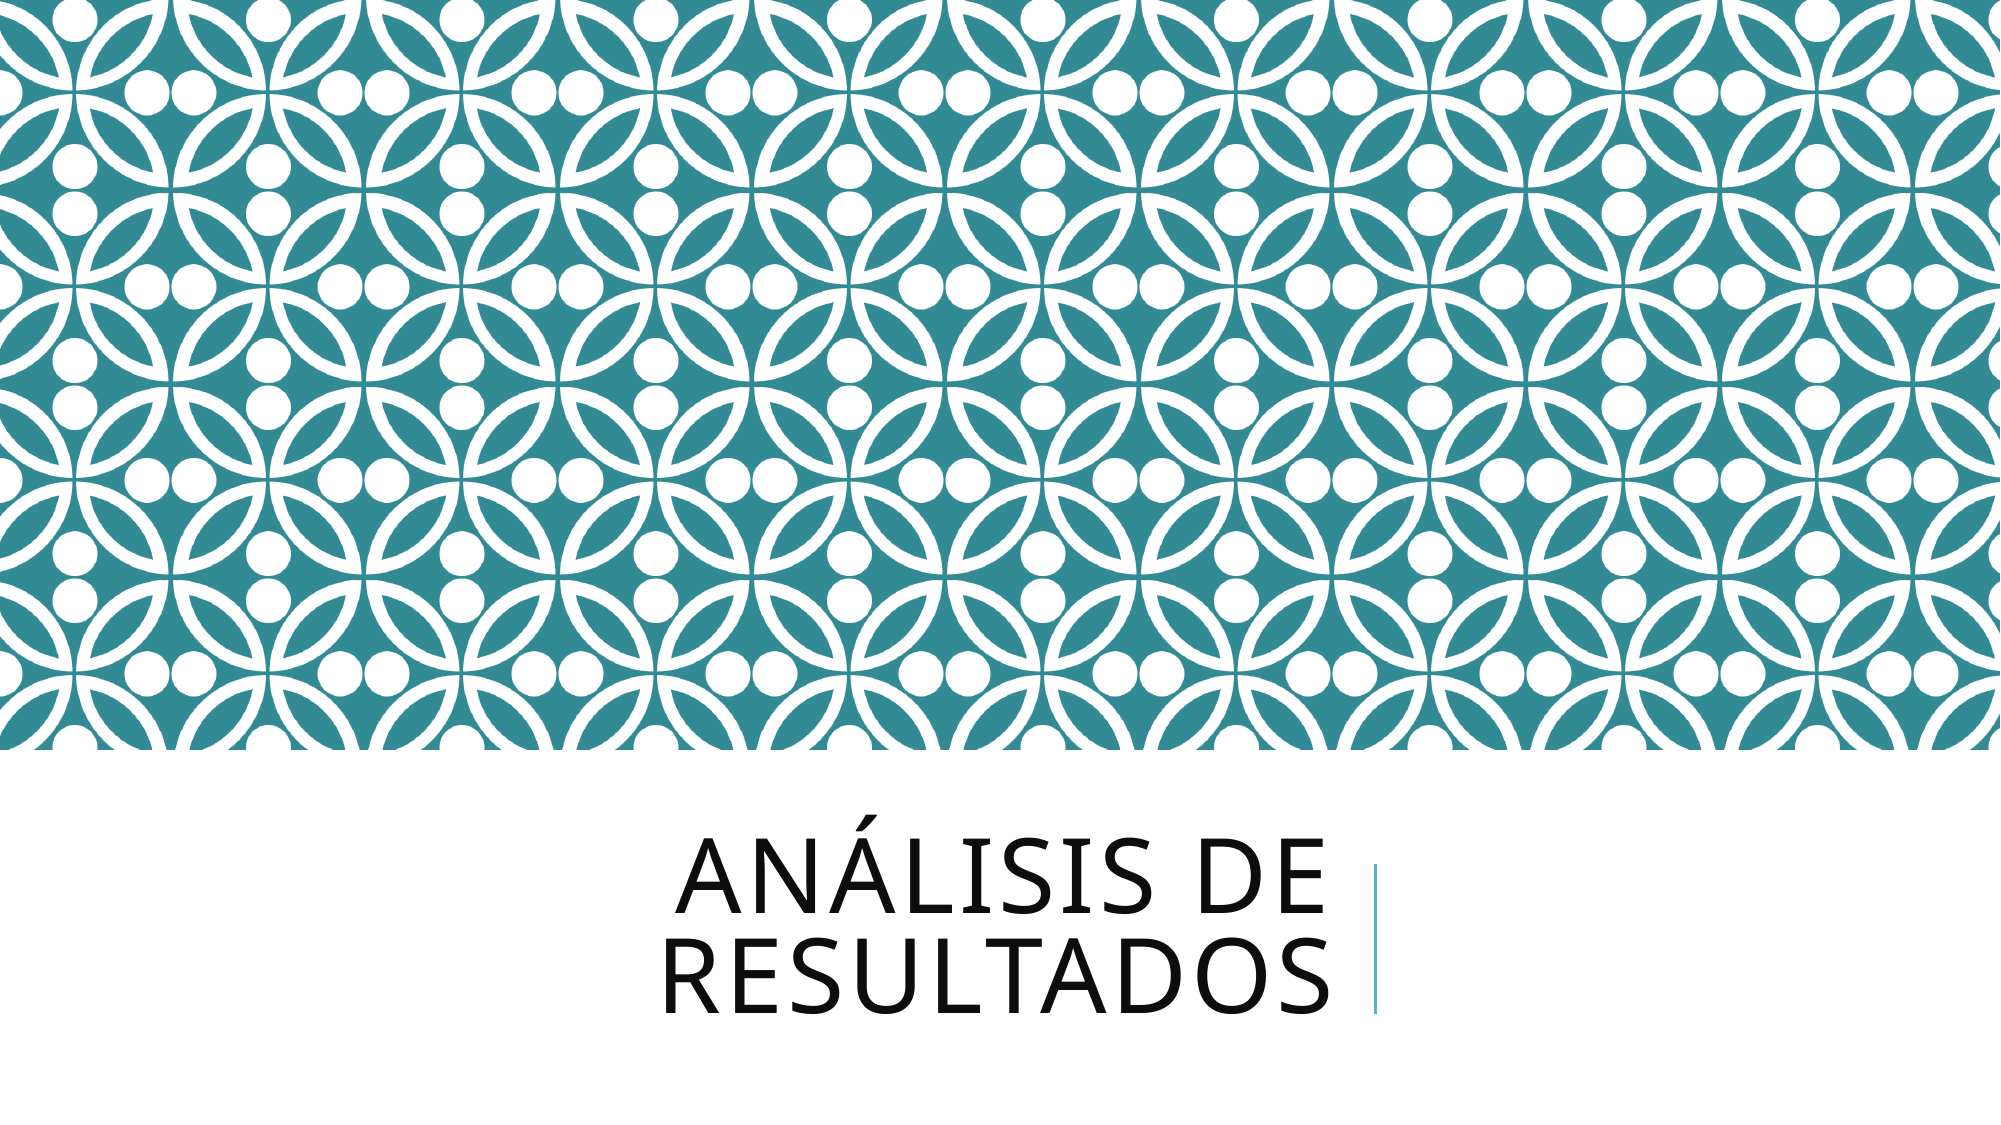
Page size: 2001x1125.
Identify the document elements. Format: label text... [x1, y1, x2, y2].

title Análisis de resultados [75, 813, 1350, 1054]
